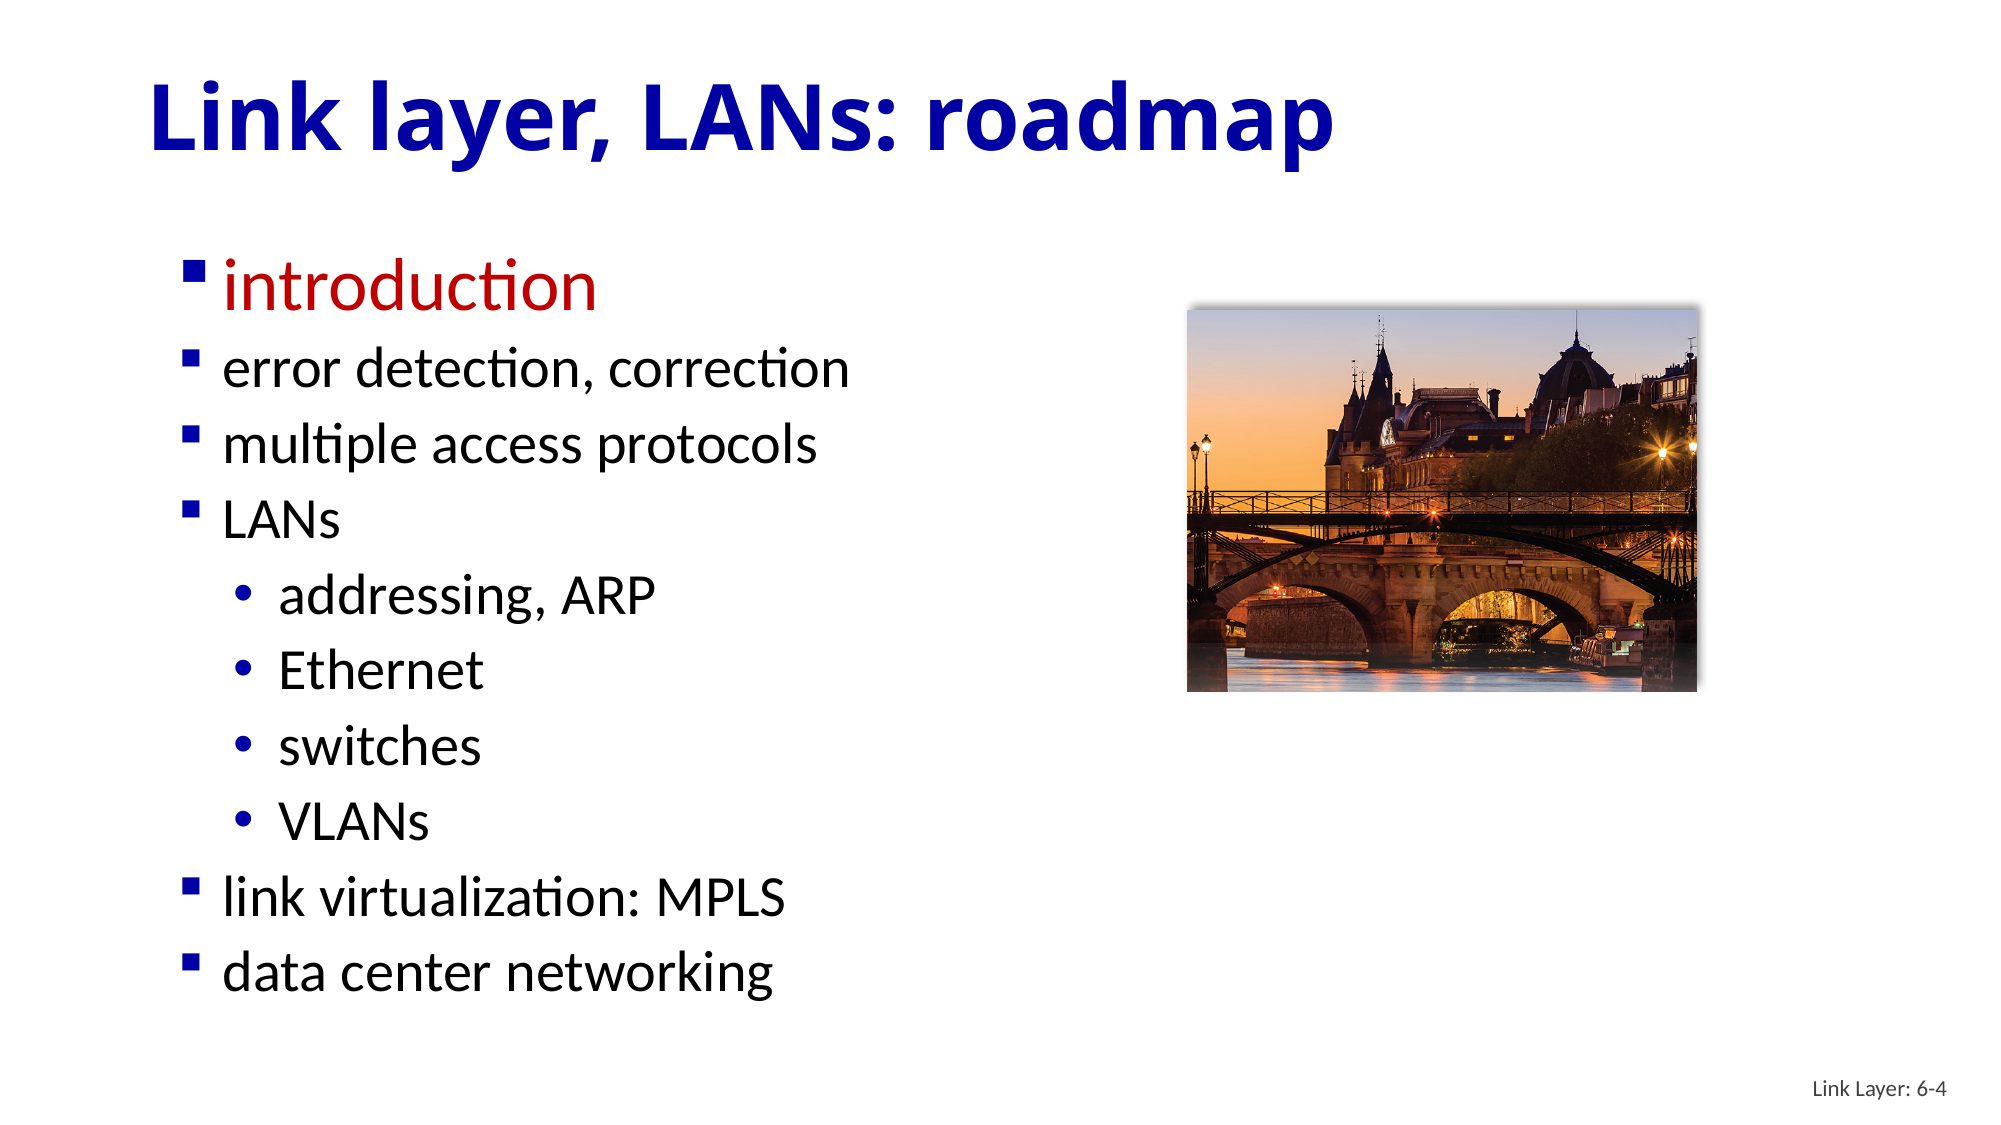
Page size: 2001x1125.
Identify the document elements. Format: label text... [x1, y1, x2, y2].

slide_number Link Layer: 6-4 [1512, 1056, 1963, 1117]
picture [1187, 310, 1697, 692]
text_box introduction error detection, correction multiple access protocols LANs addressing, ARP Ethernet switches VLANs link virtualization: MPLS data center networking [160, 227, 1075, 1055]
title Link layer, LANs: roadmap [131, 47, 1856, 195]
